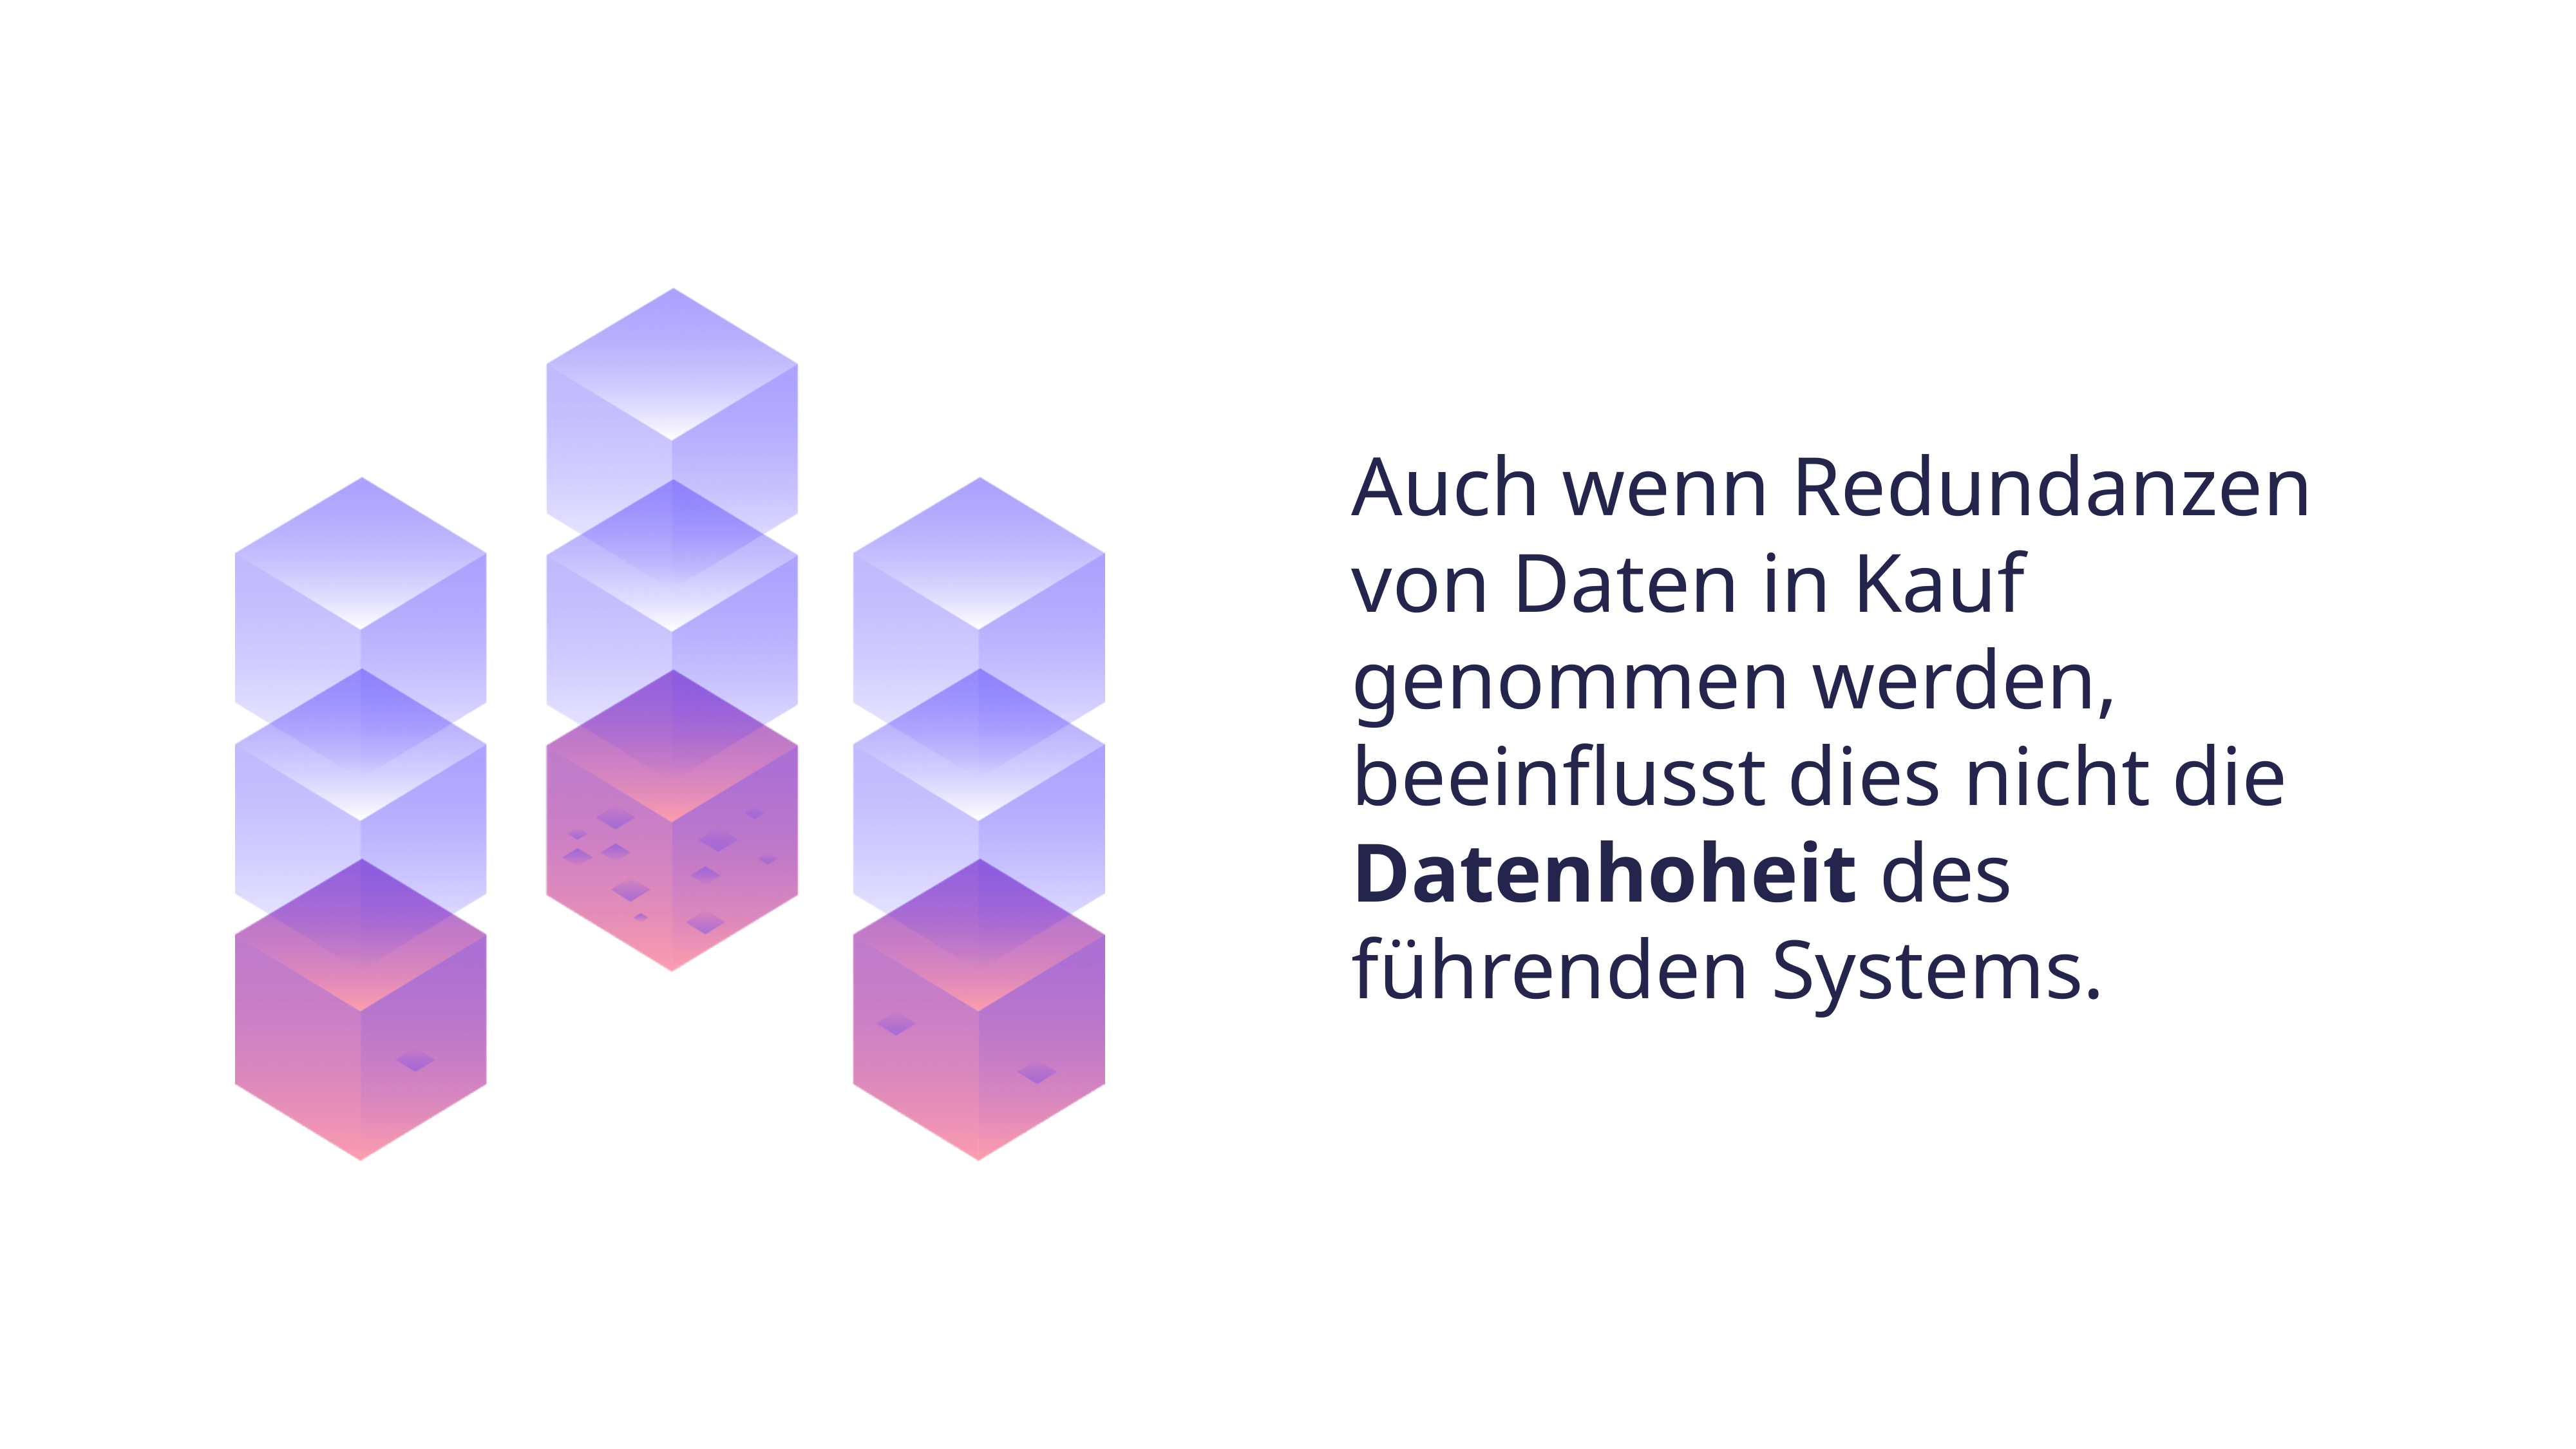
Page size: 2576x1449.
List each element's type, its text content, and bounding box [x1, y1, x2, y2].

picture [235, 287, 1105, 1162]
list Auch wenn Redundanzen von Daten in Kauf genommen werden, beeinflusst dies nicht die Datenhoheit des führenden Systems. [1351, 126, 2423, 1322]
